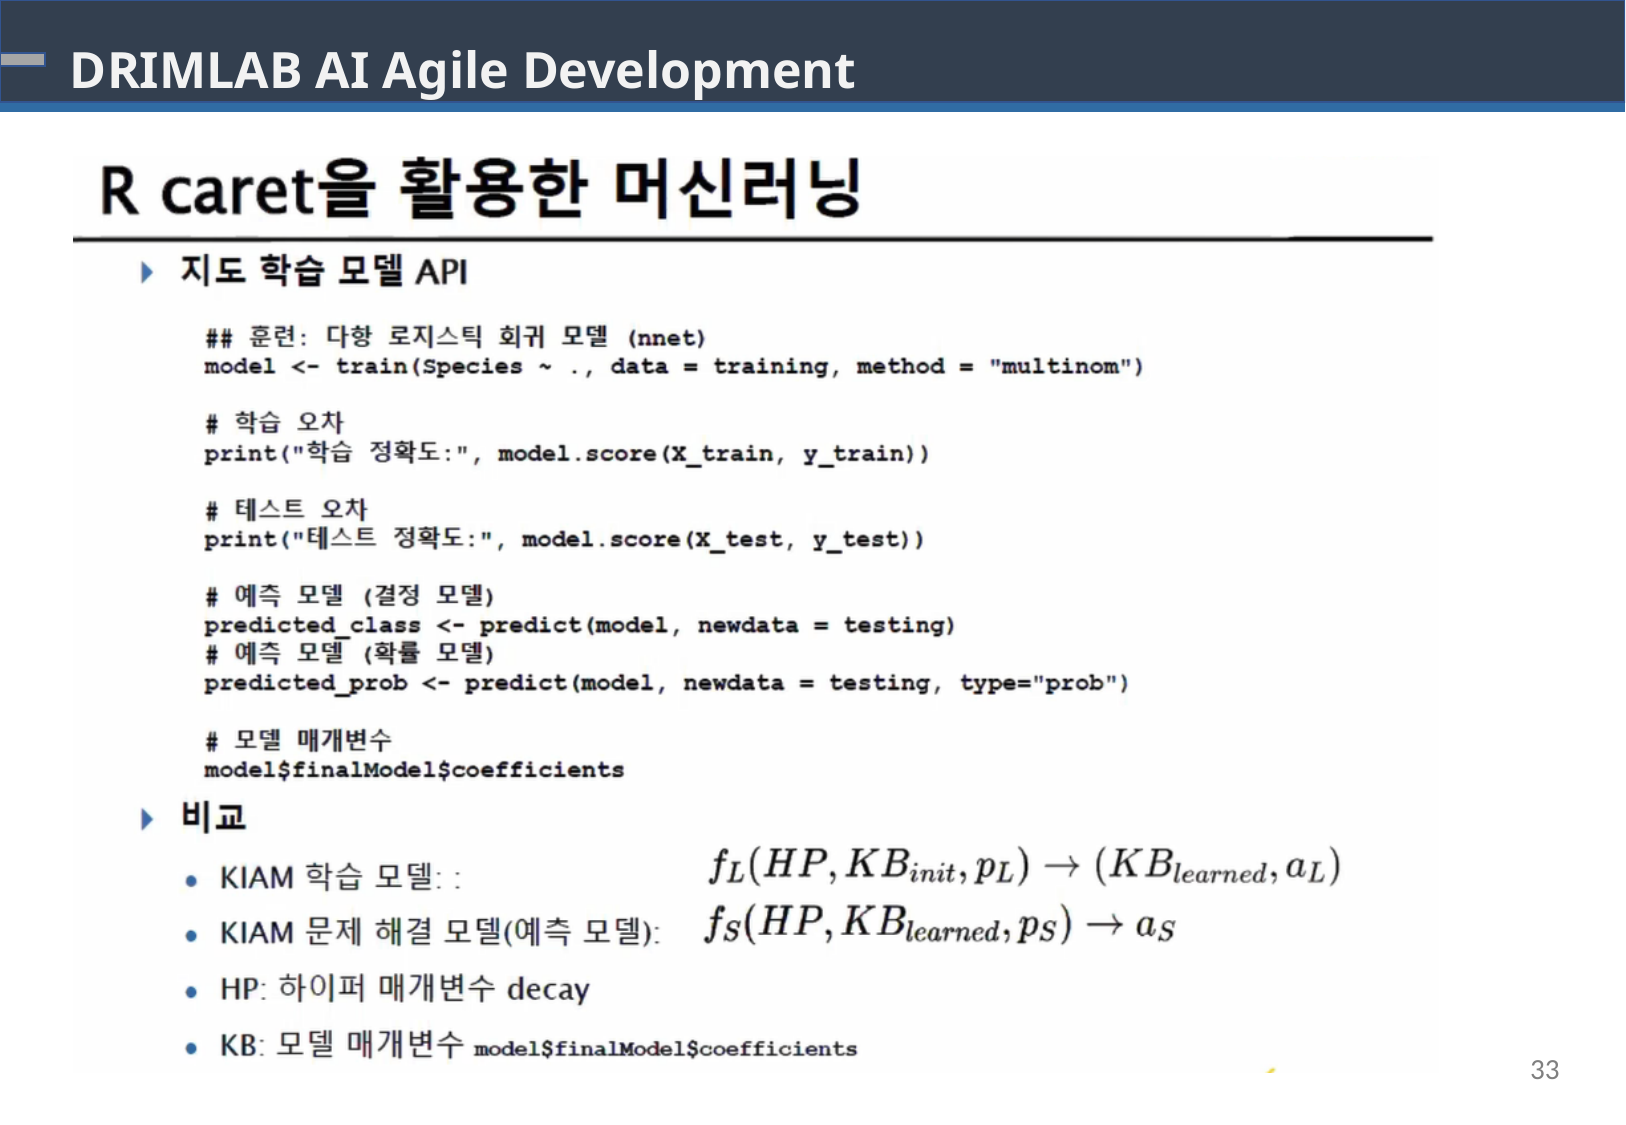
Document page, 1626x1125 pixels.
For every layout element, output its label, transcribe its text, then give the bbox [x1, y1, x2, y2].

picture [73, 156, 1439, 1073]
title DRIMLAB AI Agile Development [55, 37, 1457, 90]
slide_number 33 [1246, 1042, 1575, 1103]
